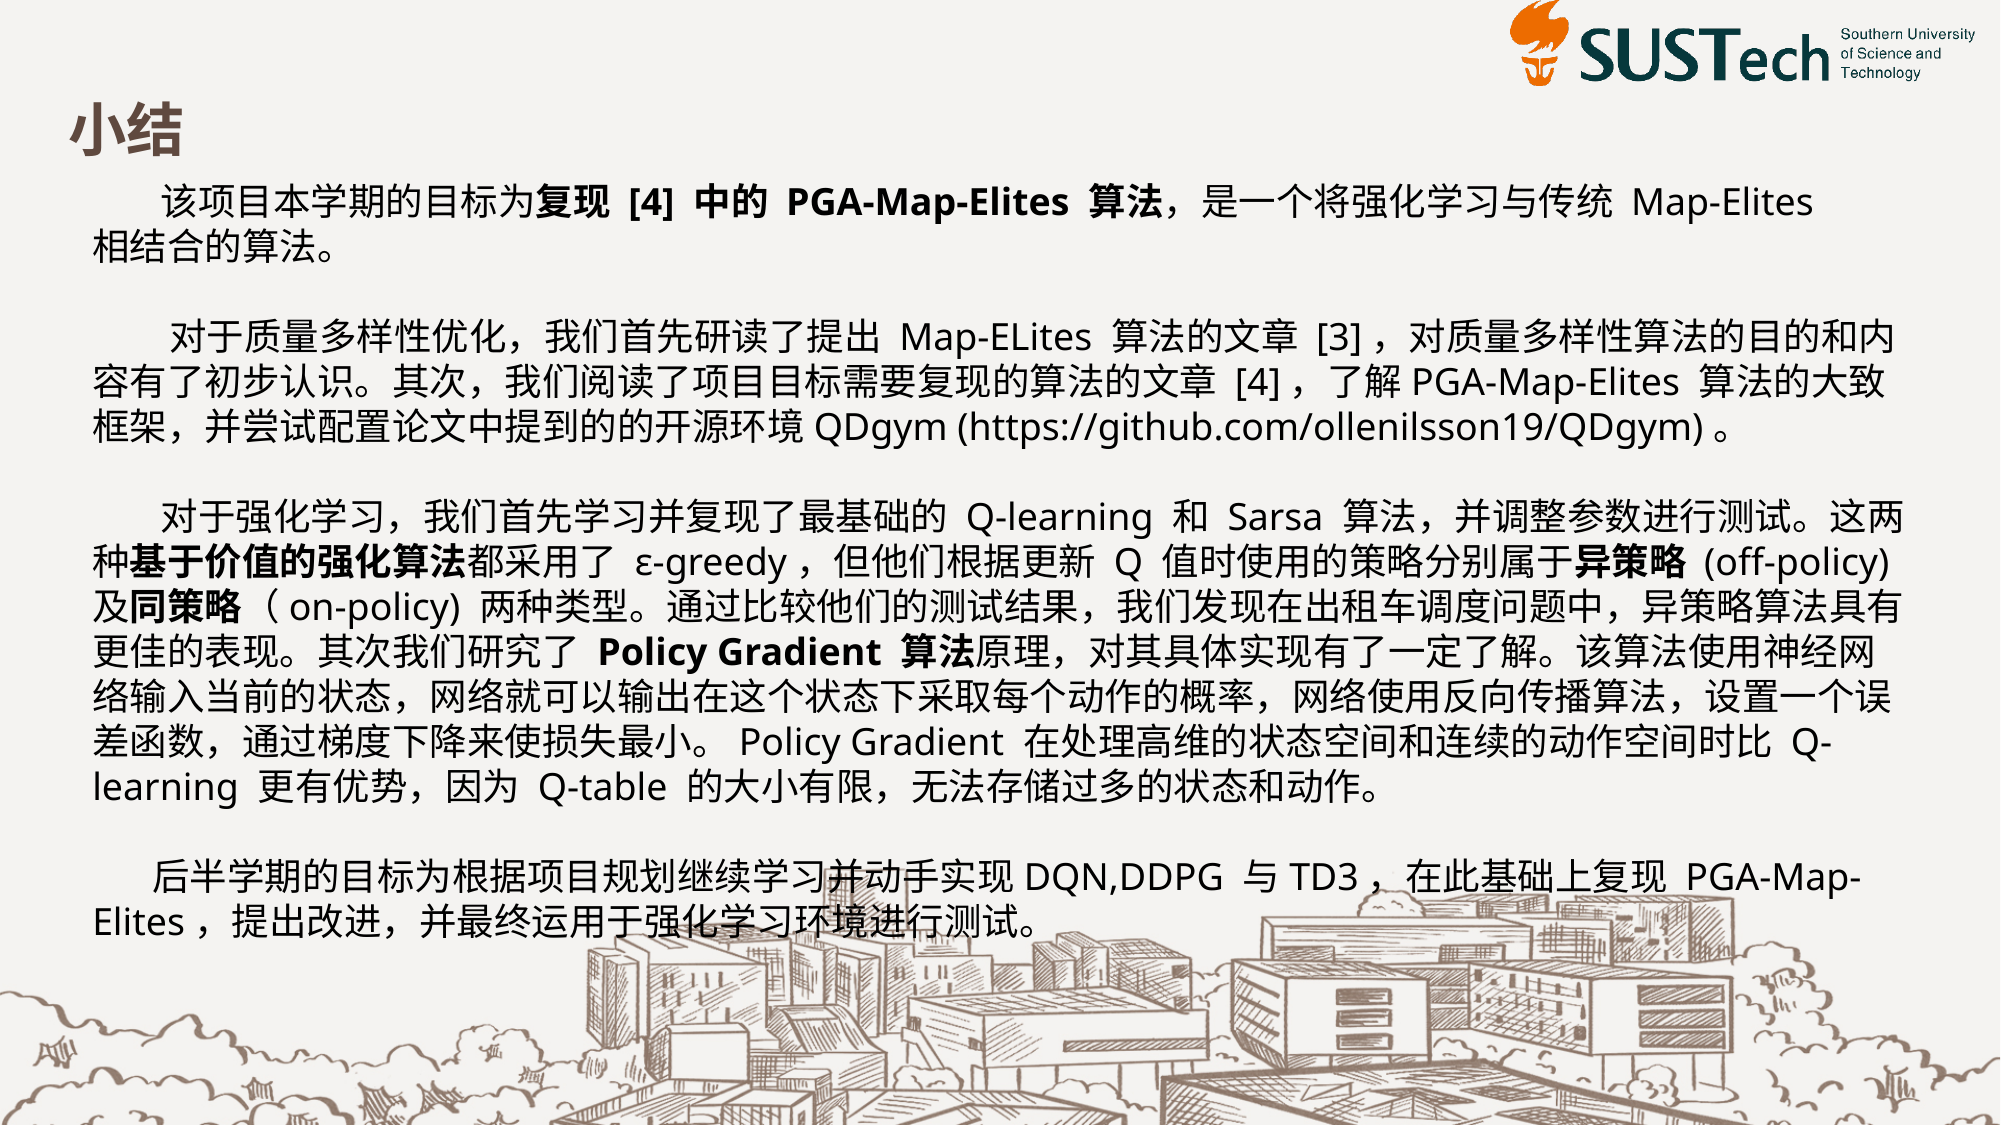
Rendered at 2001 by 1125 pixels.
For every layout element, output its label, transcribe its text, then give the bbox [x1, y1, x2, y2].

text_box 该项目本学期的目标为复现 [4] 中的 PGA-Map-Elites 算法，是一个将强化学习与传统 Map-Elites 相结合的算法。 对于质量多样性优化，我们首先研读了提出 Map-ELites 算法的文章 [3]，对质量多样性算法的目的和内容有了初步认识。其次，我们阅读了项目目标需要复现的算法的文章 [4]，了解PGA-Map-Elites 算法的大致框架，并尝试配置论文中提到的的开源环境QDgym (https://github.com/ollenilsson19/QDgym)。 对于强化学习，我们首先学习并复现了最基础的 Q-learning 和 Sarsa 算法，并调整参数进行测试。这两种基于价值的强化算法都采用了 ε-greedy，但他们根据更新 Q 值时使用的策略分别属于异策略 (off-policy) 及同策略（on-policy) 两种类型。通过比较他们的测试结果，我们发现在出租车调度问题中，异策略算法具有更佳的表现。其次我们研究了 Policy Gradient 算法原理，对其具体实现有了一定了解。该算法使用神经网络输入当前的状态，网络就可以输出在这个状态下采取每个动作的概率，网络使用反向传播算法，设置一个误差函数，通过梯度下降来使损失最小。Policy Gradient 在处理高维的状态空间和连续的动作空间时比 Q-learning 更有优势，因为 Q-table 的大小有限，无法存储过多的状态和动作。 后半学期的目标为根据项目规划继续学习并动手实现DQN,DDPG 与TD3，在此基础上复现 PGA-Map-Elites，提出改进，并最终运用于强化学习环境进行测试。 [77, 170, 1923, 951]
text_box 小结 [53, 85, 1473, 171]
picture [0, 0, 2001, 1125]
